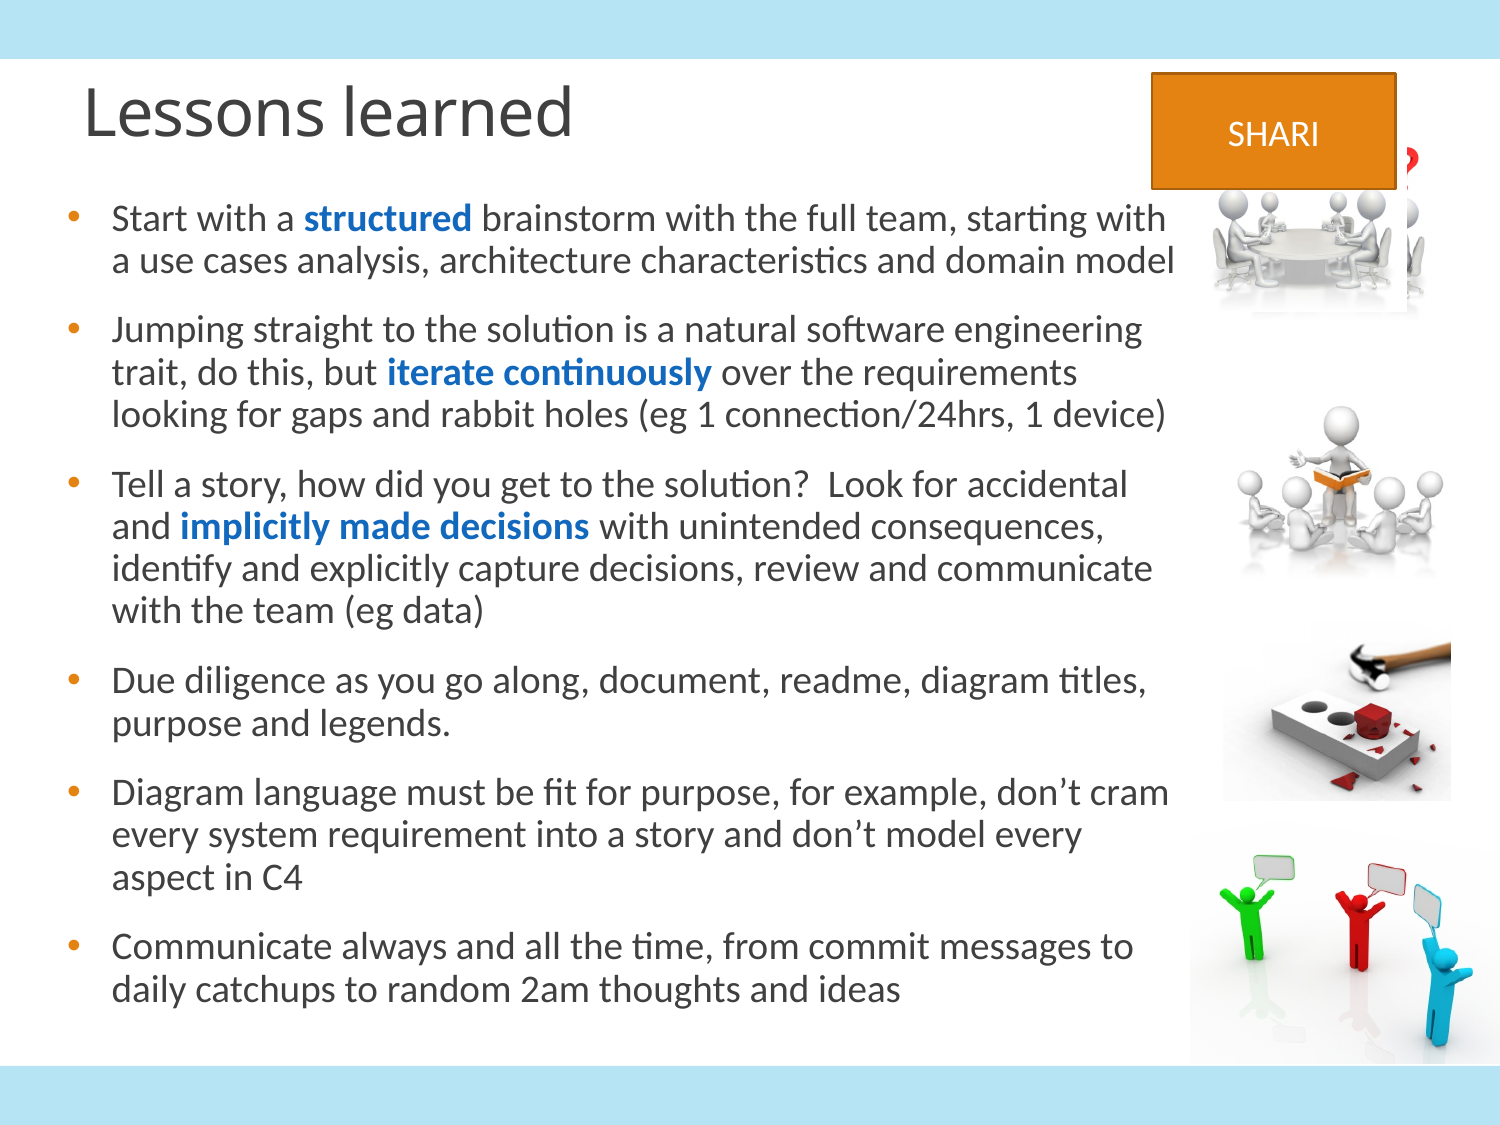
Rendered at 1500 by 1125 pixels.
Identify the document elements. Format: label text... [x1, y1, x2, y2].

picture [1223, 622, 1451, 801]
title Lessons learned [67, 74, 1151, 189]
picture [1189, 817, 1500, 1065]
text_box SHARI [1151, 72, 1397, 190]
list Start with a structured brainstorm with the full team, starting with a use cases analysis, architecture characteristics and domain model Jumping straight to the solution is a natural software engineering trait, do this, but iterate continuously over the requirements looking for gaps and rabbit holes (eg 1 connection/24hrs, 1 device) Tell a story, how did you get to the solution? Look for accidental and implicitly made decisions with unintended consequences, identify and explicitly capture decisions, review and communicate with the team (eg data) Due diligence as you go along, document, readme, diagram titles, purpose and legends. Diagram language must be fit for purpose, for example, don’t cram every system requirement into a story and don’t model every aspect in C4 Communicate always and all the time, from commit messages to daily catchups to random 2am thoughts and ideas [67, 189, 1191, 1051]
picture [1201, 131, 1440, 322]
picture [1229, 382, 1445, 597]
